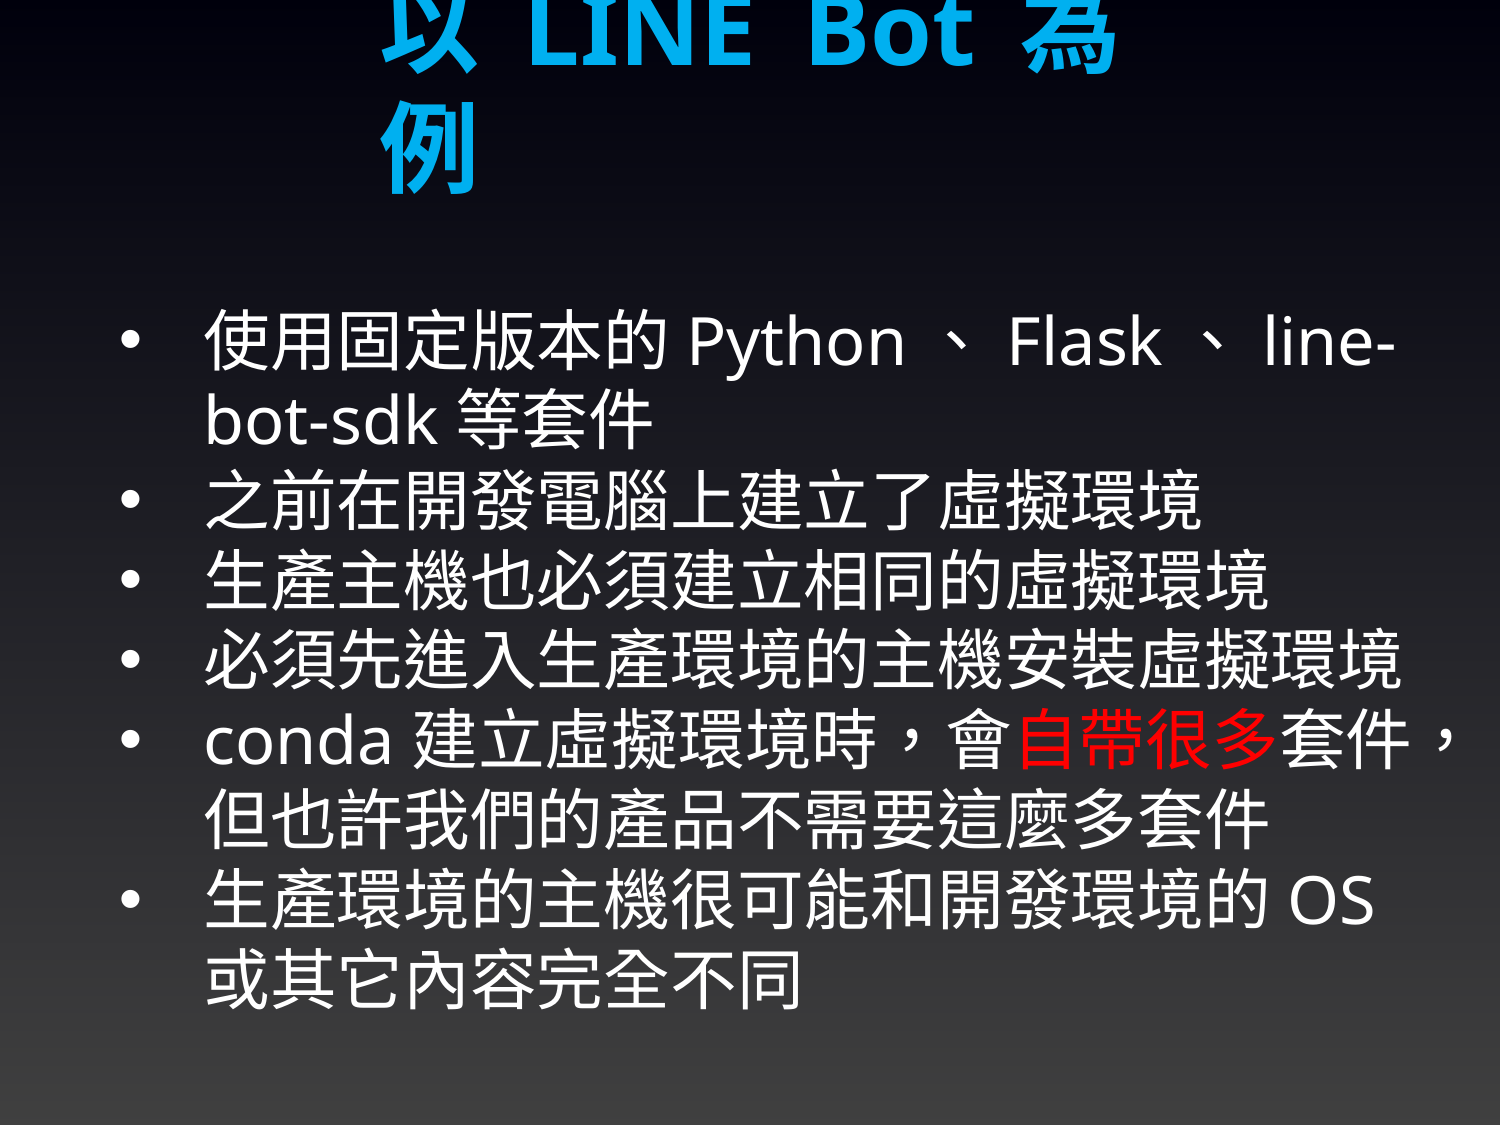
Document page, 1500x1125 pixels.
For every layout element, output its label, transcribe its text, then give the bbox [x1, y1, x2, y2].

text_box 以LINE Bot為例 [364, 58, 1136, 221]
text_box 使用固定版本的Python、Flask、line-bot-sdk等套件 之前在開發電腦上建立了虛擬環境 生產主機也必須建立相同的虛擬環境 必須先進入生產環境的主機安裝虛擬環境 conda建立虛擬環境時，會自帶很多套件，但也許我們的產品不需要這麼多套件 生產環境的主機很可能和開發環境的OS或其它內容完全不同 [104, 290, 1430, 1026]
